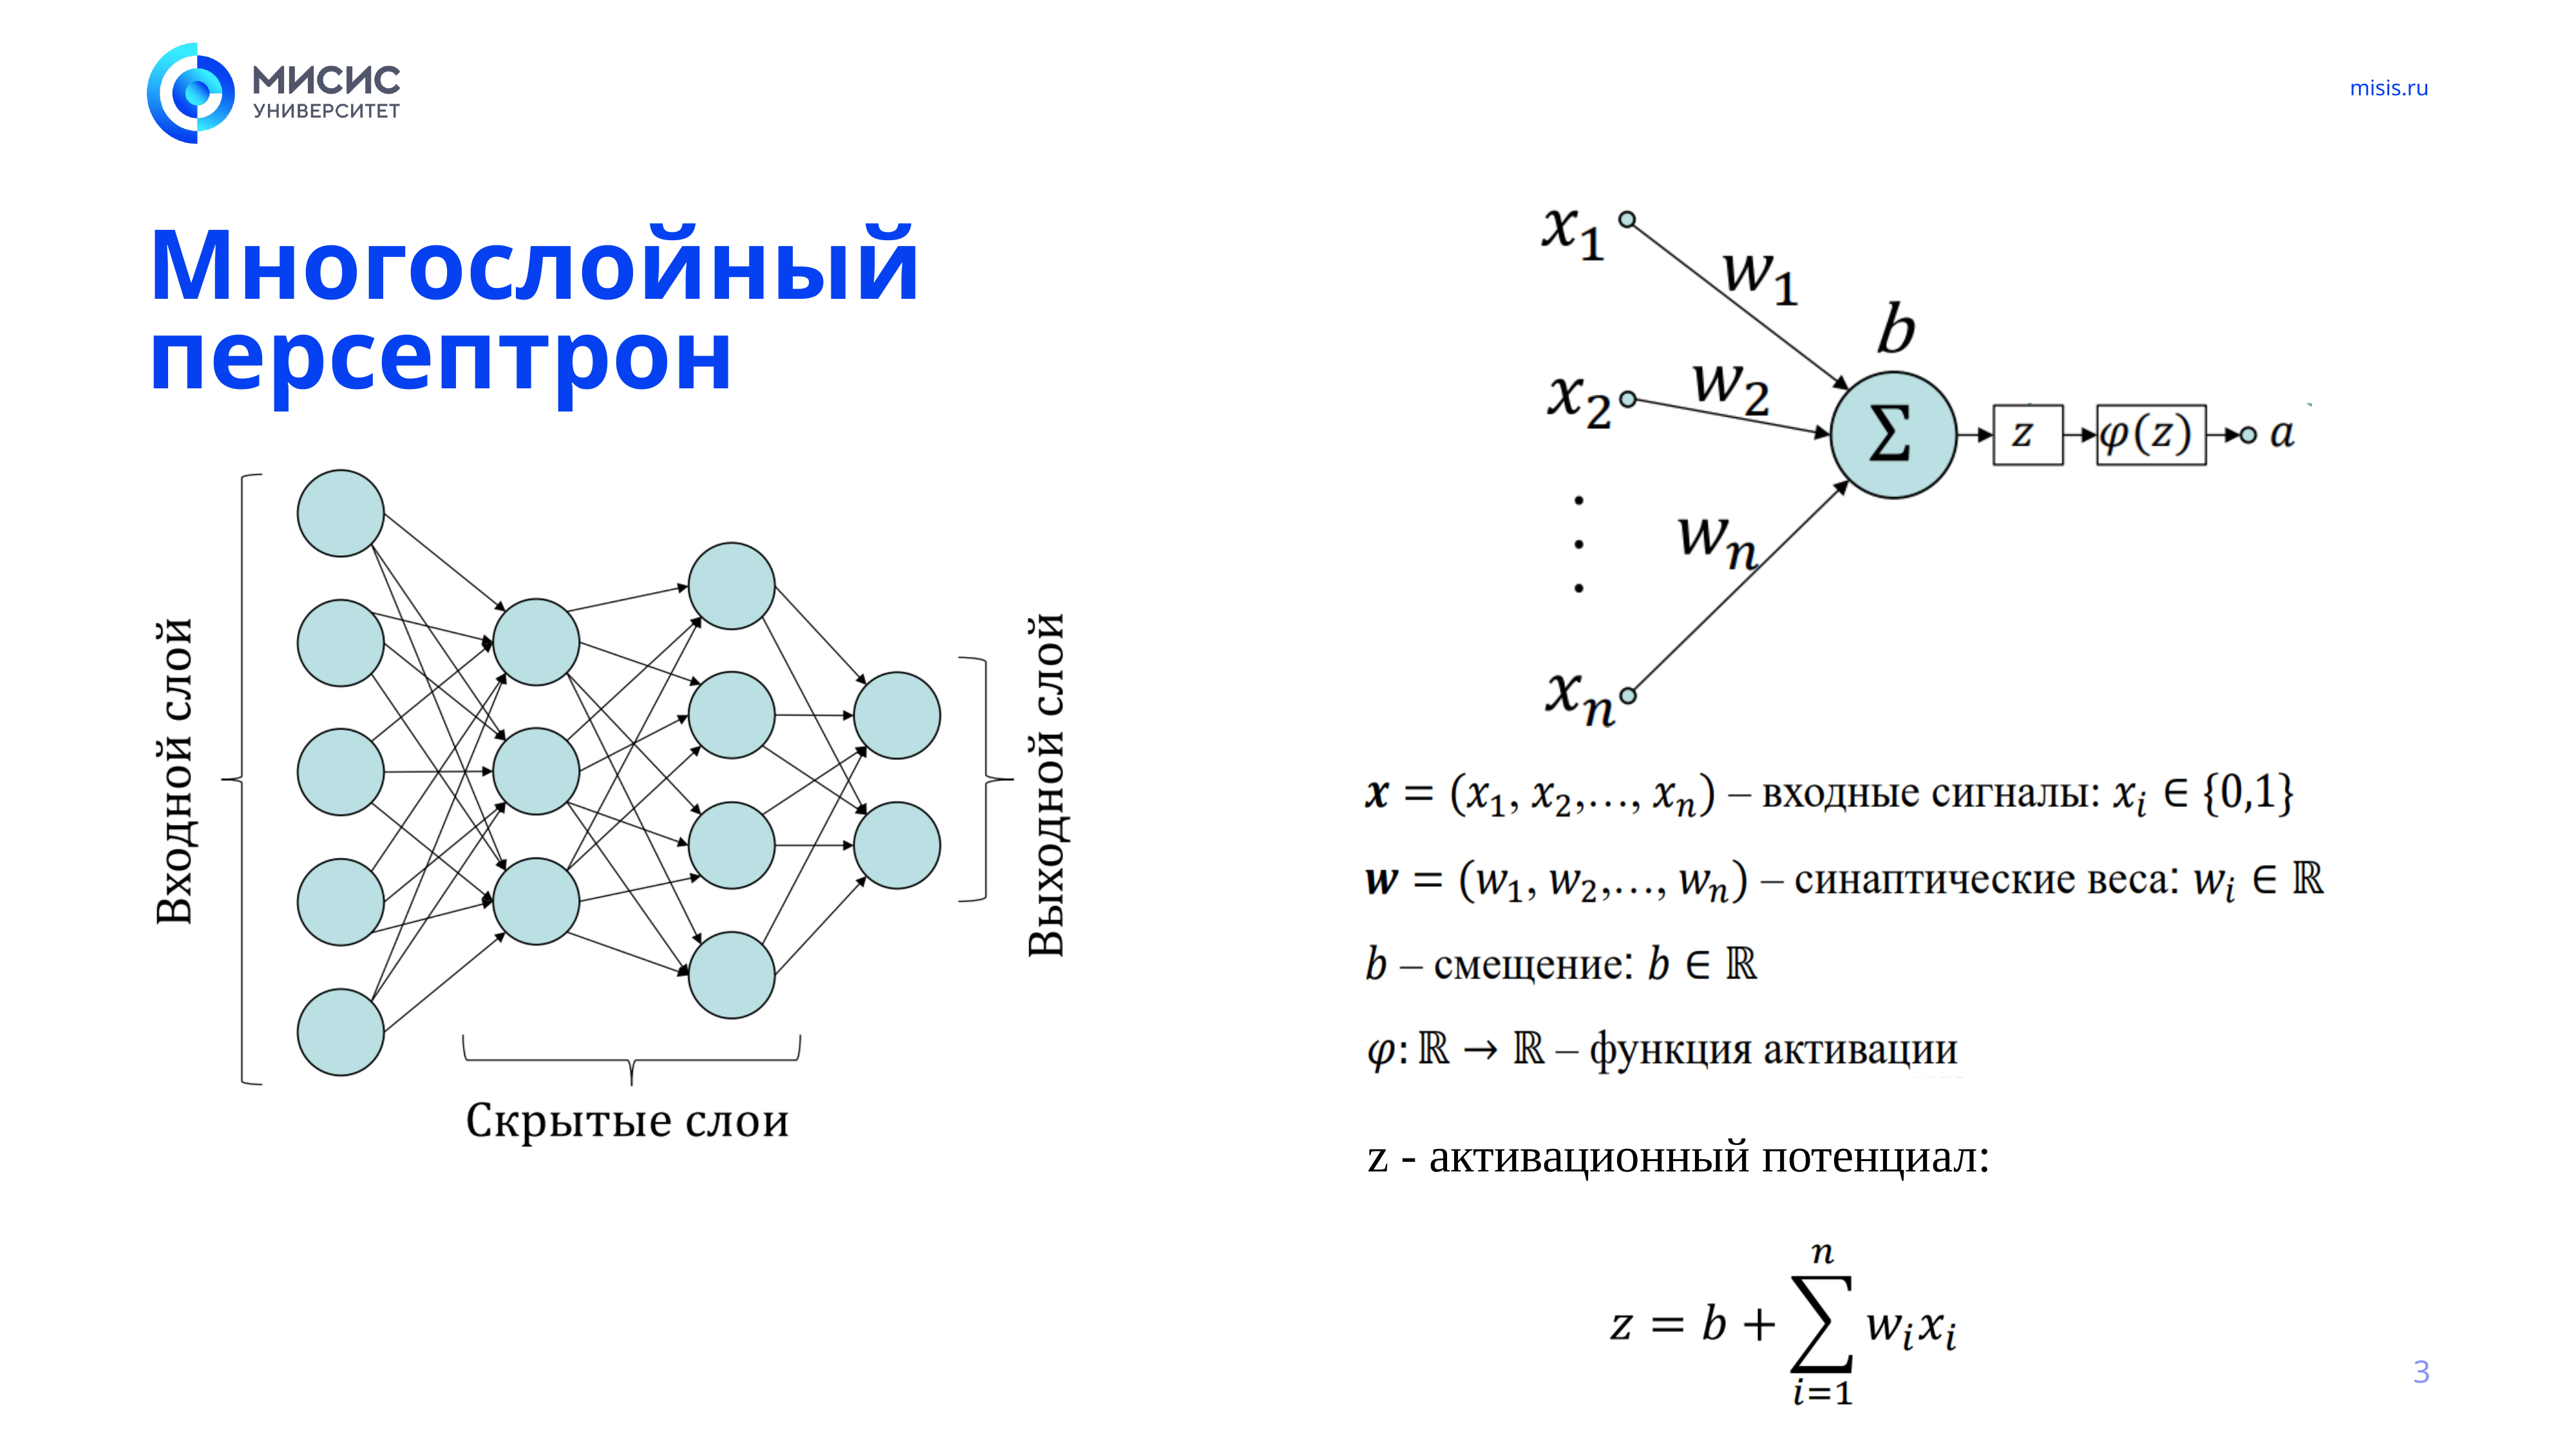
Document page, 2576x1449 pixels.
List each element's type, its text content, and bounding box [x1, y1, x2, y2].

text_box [1501, 187, 2331, 746]
title Многослойный персептрон [137, 223, 1260, 341]
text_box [1345, 753, 2576, 1412]
picture [147, 42, 401, 144]
picture [124, 448, 1132, 1189]
